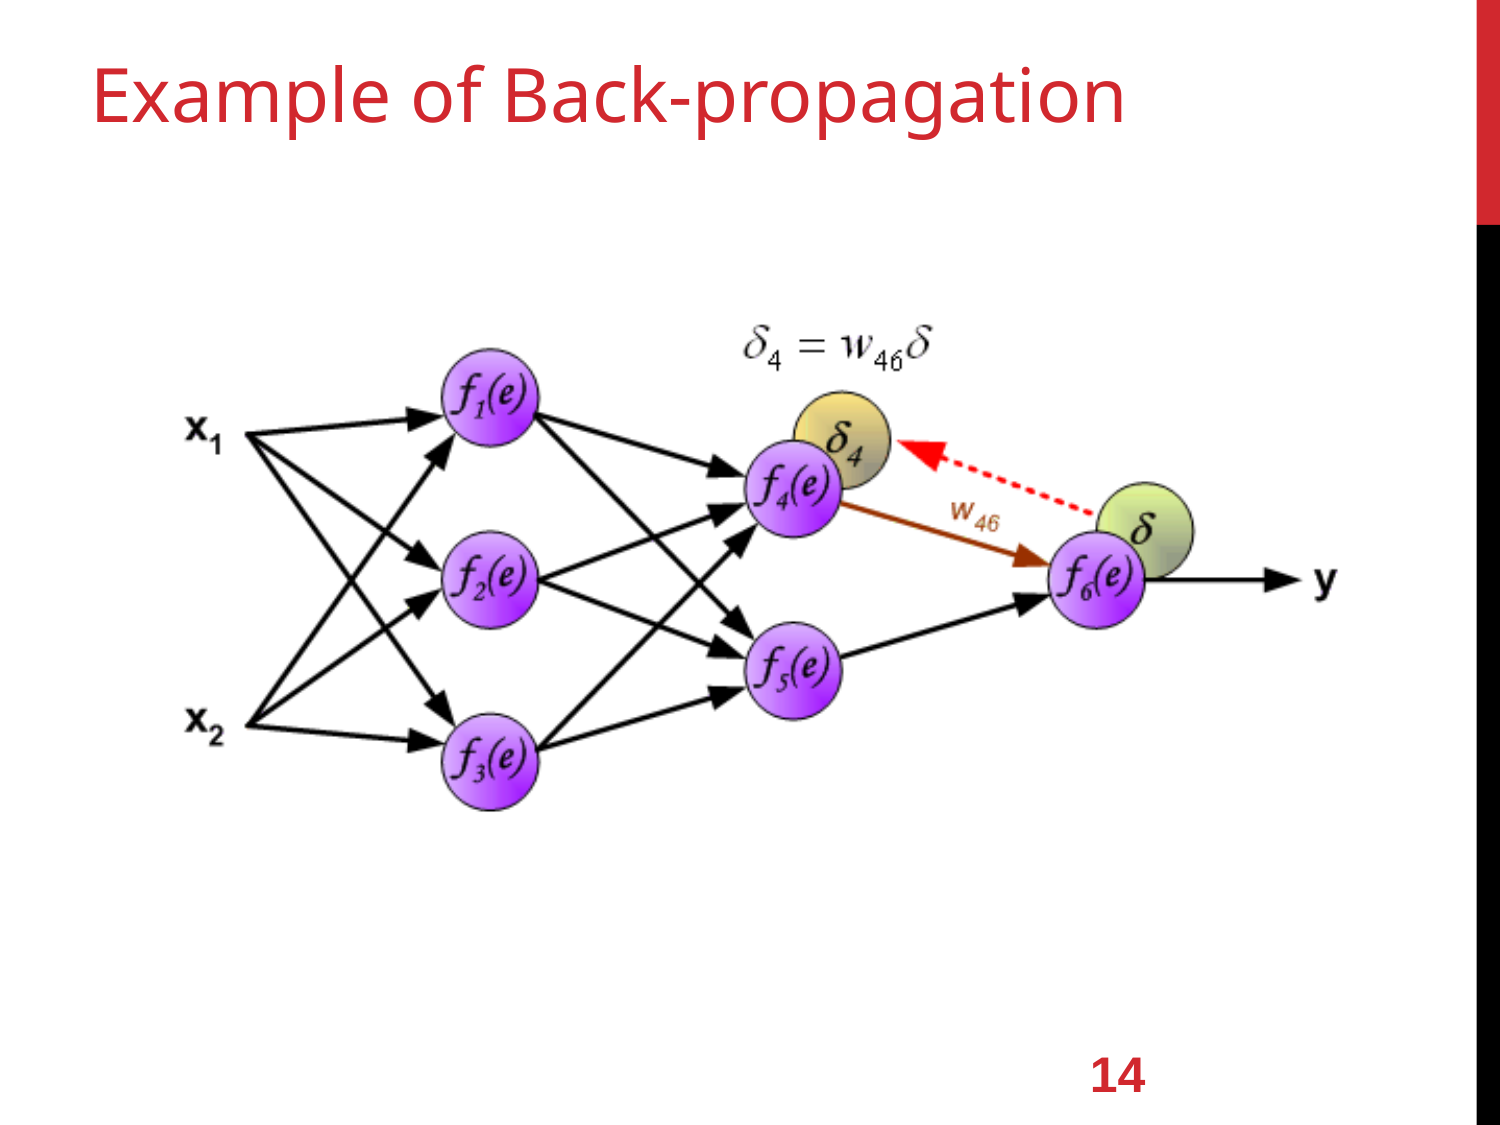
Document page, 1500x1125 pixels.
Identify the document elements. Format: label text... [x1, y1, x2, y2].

title Example of Back-propagation [75, 27, 1347, 146]
picture [139, 290, 1361, 835]
slide_number ‹#› [1074, 1042, 1425, 1103]
